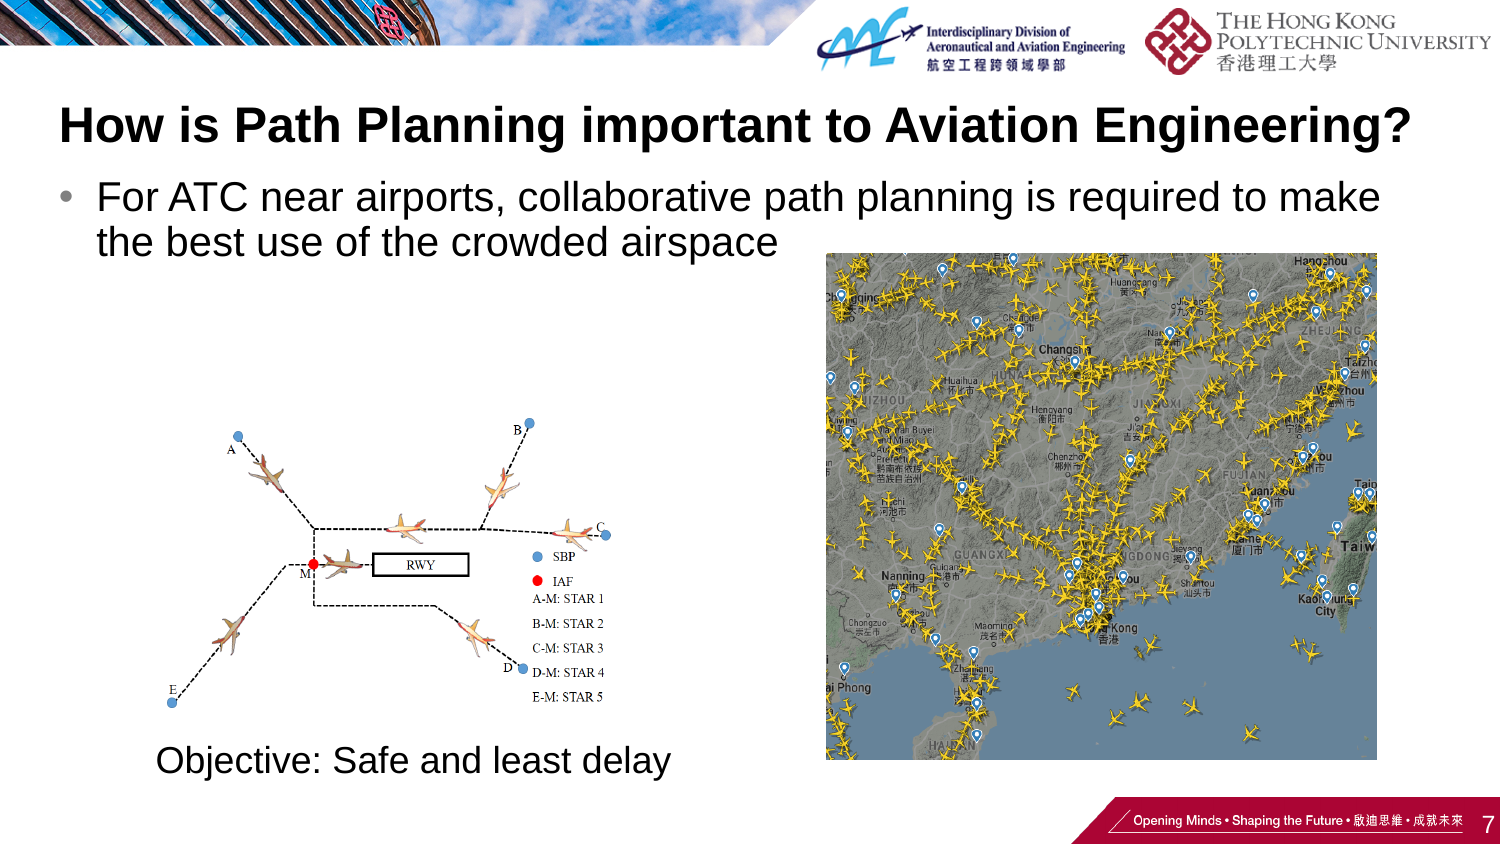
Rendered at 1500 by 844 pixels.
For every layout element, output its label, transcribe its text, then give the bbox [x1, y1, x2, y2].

title How is Path Planning important to Aviation Engineering? [43, 83, 1456, 169]
text_box Objective: Safe and least delay [140, 728, 687, 789]
list For ATC near airports, collaborative path planning is required to make the best use of the crowded airspace [43, 169, 1456, 789]
picture [92, 0, 99, 7]
slide_number 7 [1353, 804, 1500, 842]
picture [0, 0, 1500, 844]
